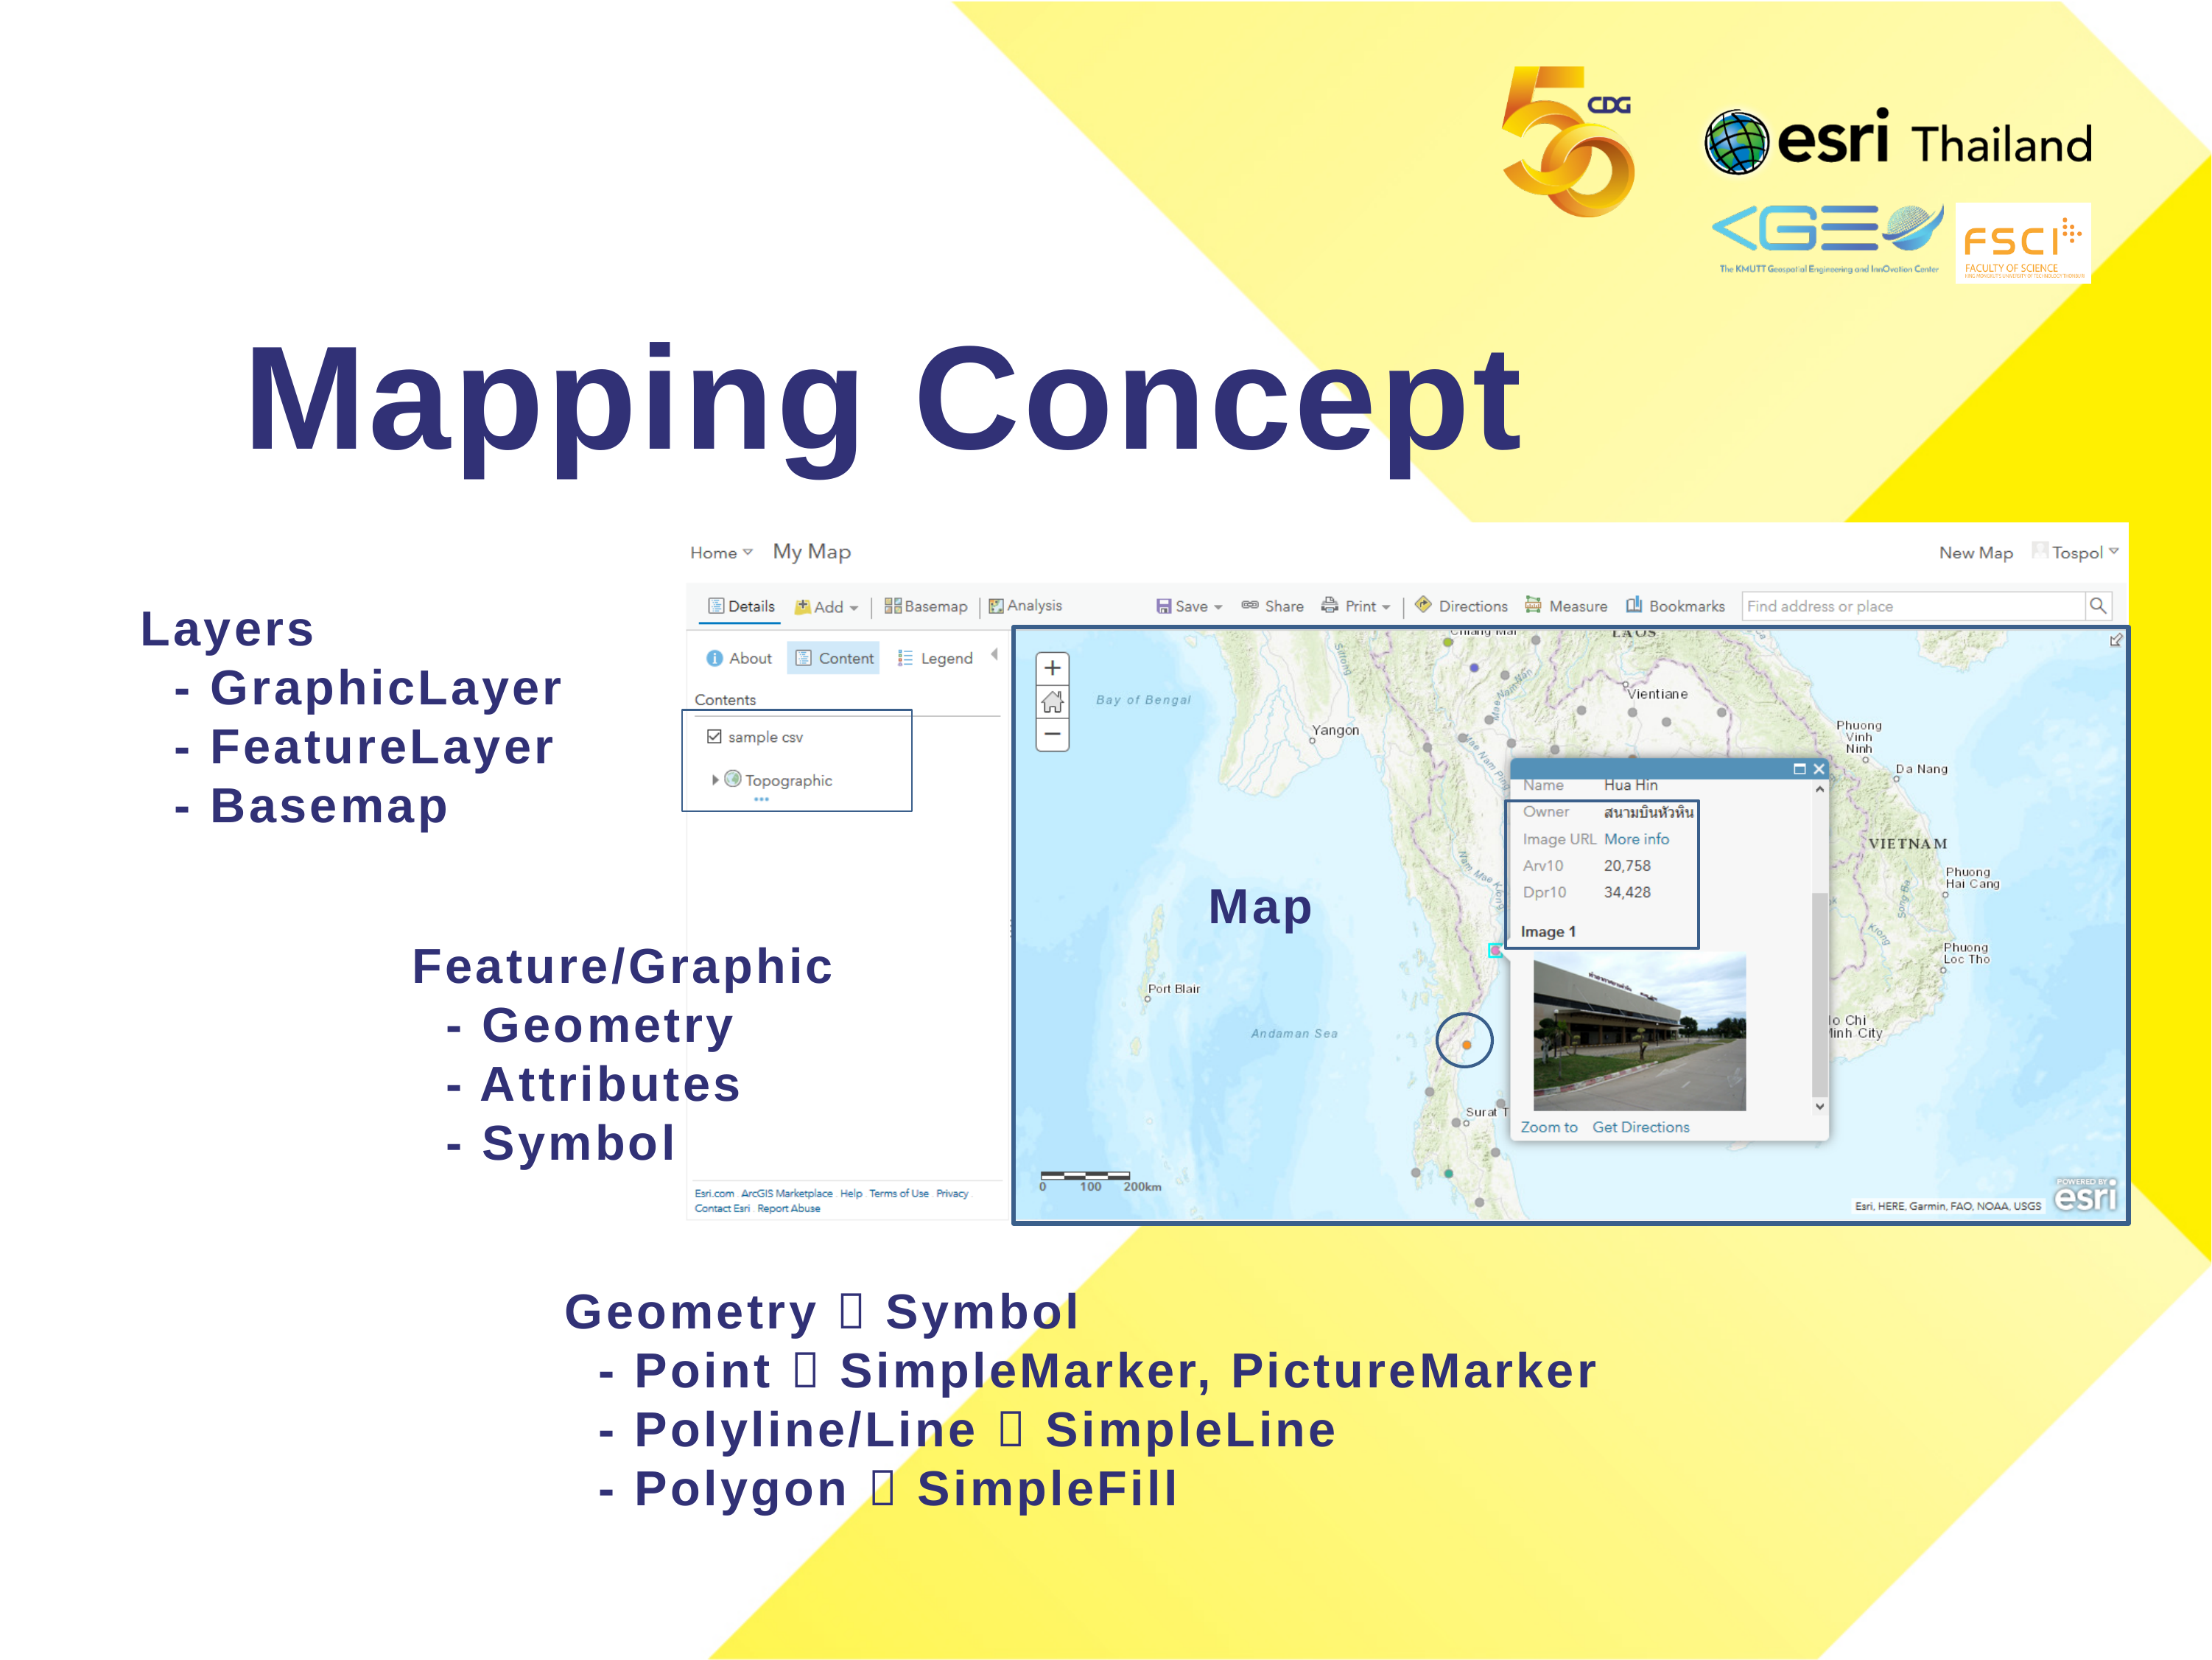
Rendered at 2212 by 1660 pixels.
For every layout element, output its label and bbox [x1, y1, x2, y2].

text_box [1013, 626, 2129, 1224]
text_box [1501, 66, 2091, 217]
text_box [138, 596, 913, 835]
text_box [410, 800, 1699, 1173]
picture [0, 1, 2212, 1660]
